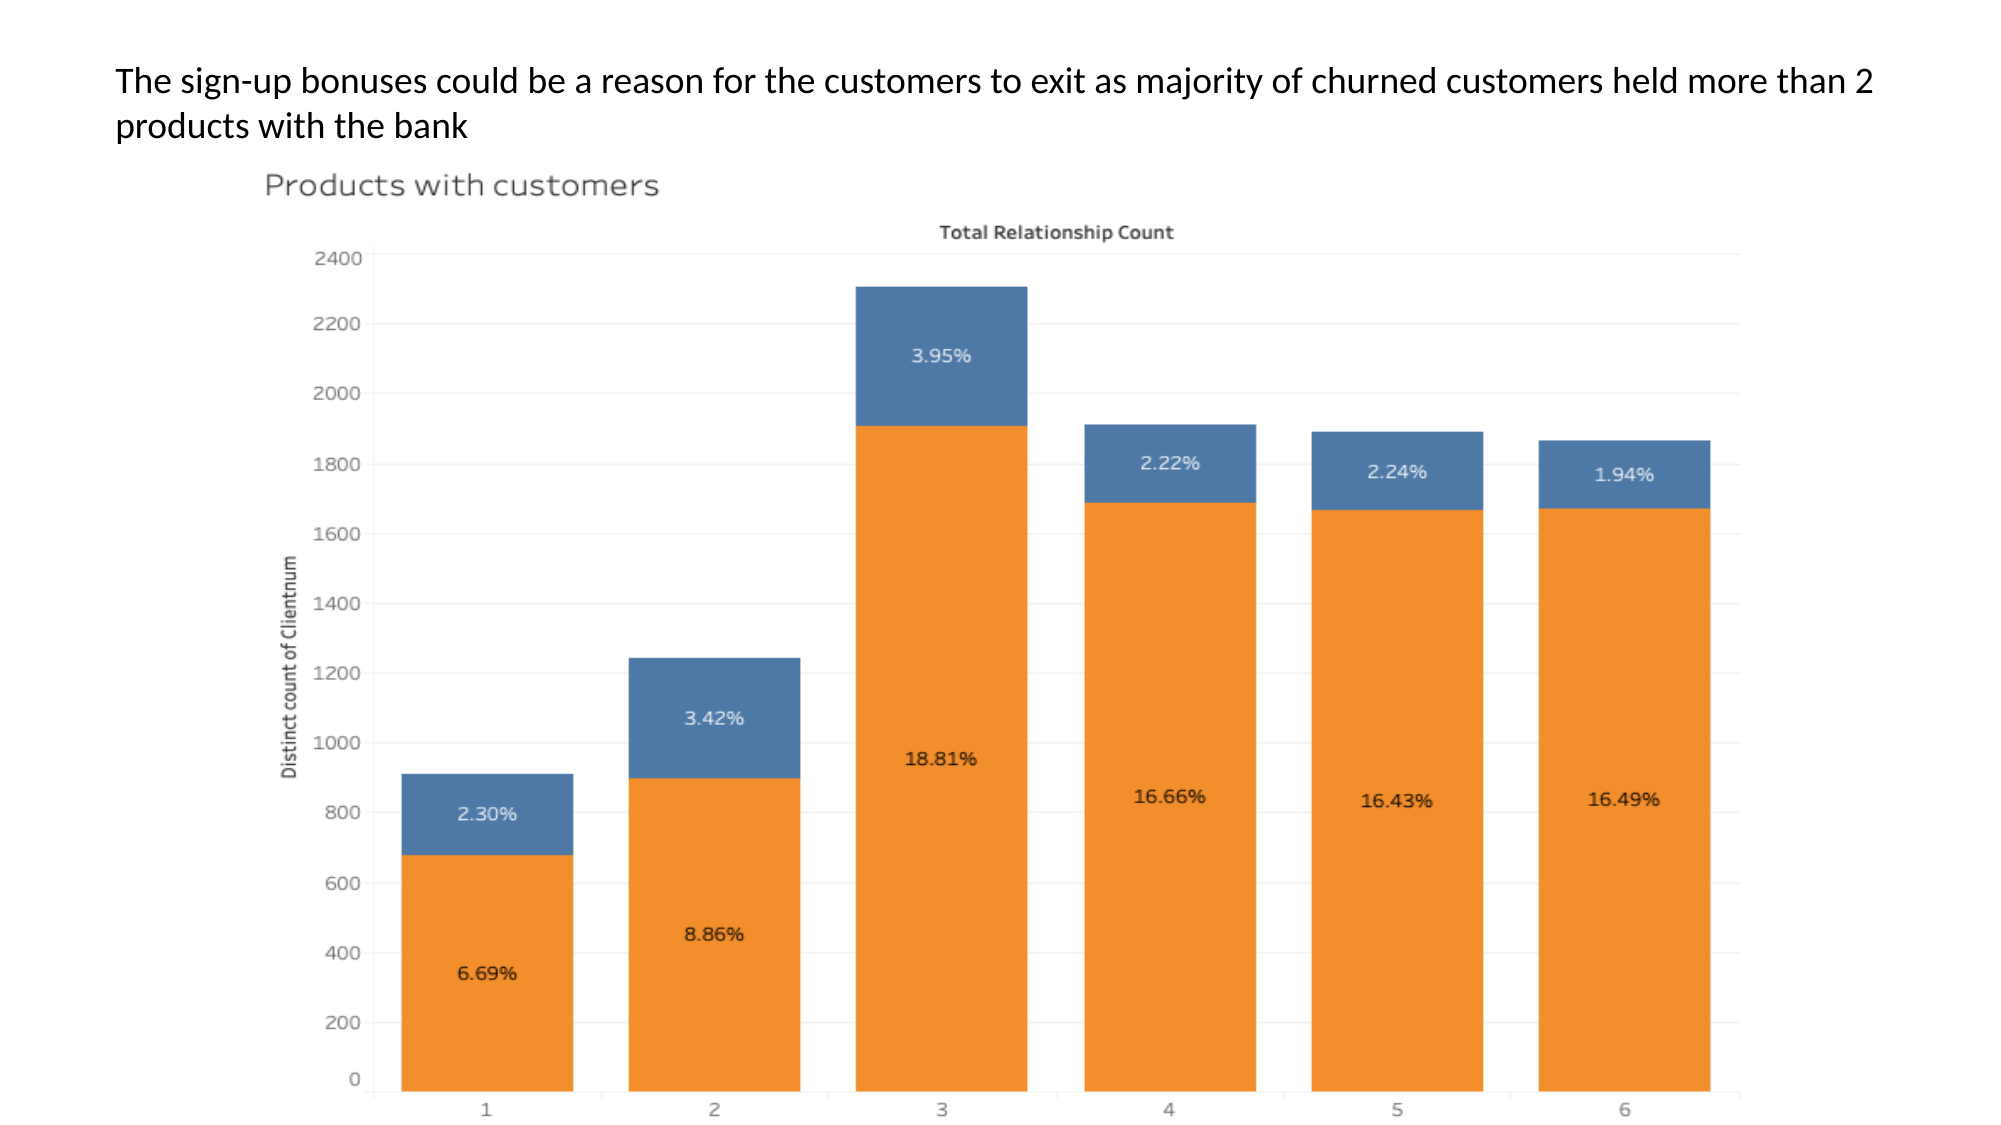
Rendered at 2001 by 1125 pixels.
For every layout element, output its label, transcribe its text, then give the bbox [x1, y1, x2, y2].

picture [254, 155, 1746, 1125]
text_box The sign-up bonuses could be a reason for the customers to exit as majority of churned customers held more than 2 products with the bank [100, 49, 1943, 154]
